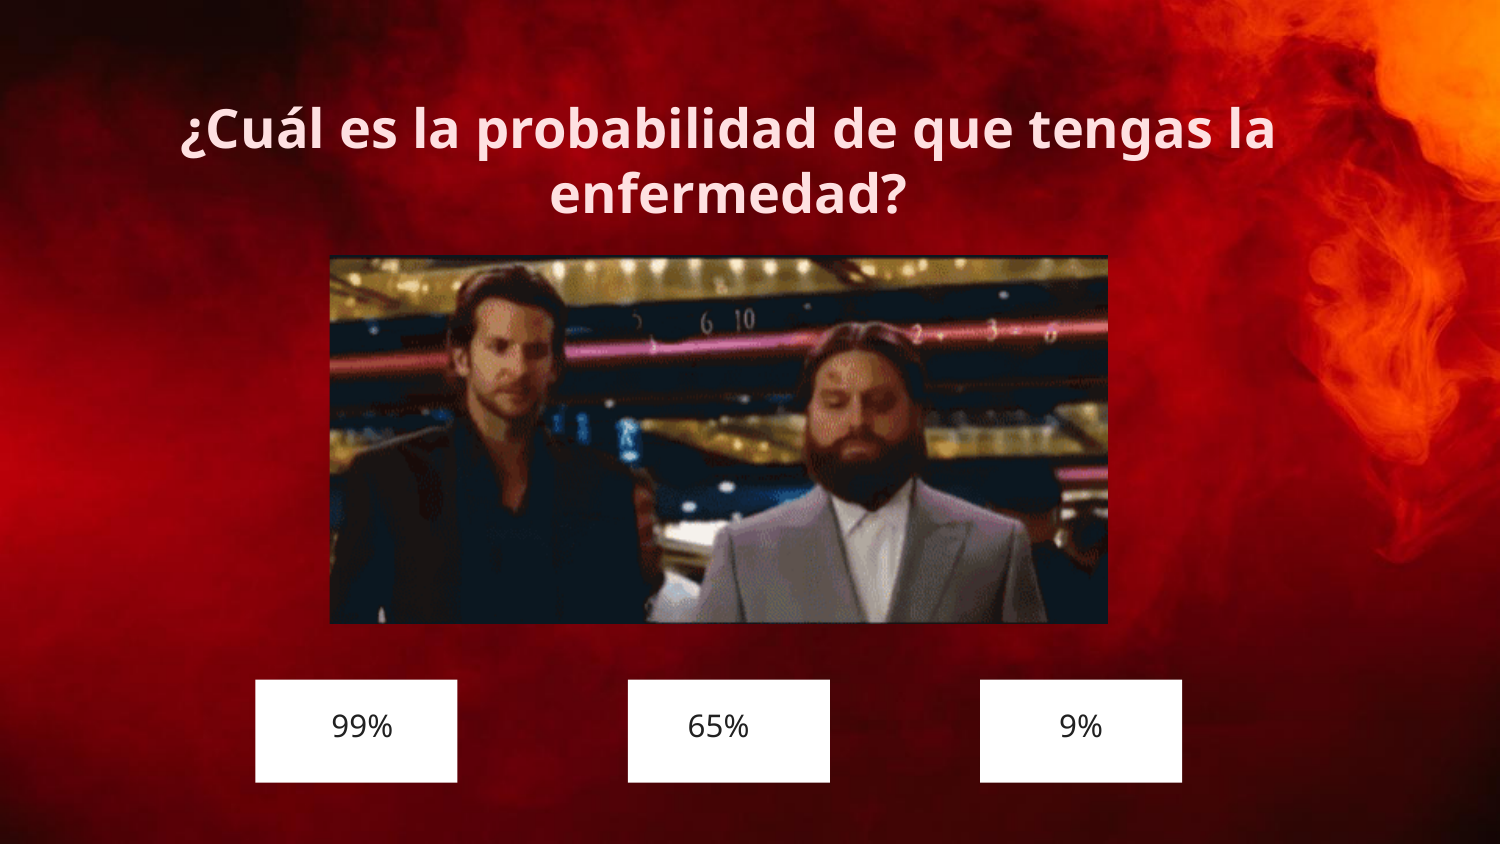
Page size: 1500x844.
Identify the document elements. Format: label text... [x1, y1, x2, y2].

subtitle 99% [247, 690, 478, 772]
text_box [627, 679, 830, 783]
picture [0, 0, 1500, 844]
subtitle 65% [653, 690, 784, 772]
text_box [980, 679, 1183, 690]
text_box [255, 772, 458, 783]
text_box [980, 772, 1183, 783]
subtitle 9% [965, 690, 1197, 772]
title ¿Cuál es la probabilidad de que tengas la enfermedad? [95, 89, 1362, 230]
text_box [255, 679, 458, 690]
